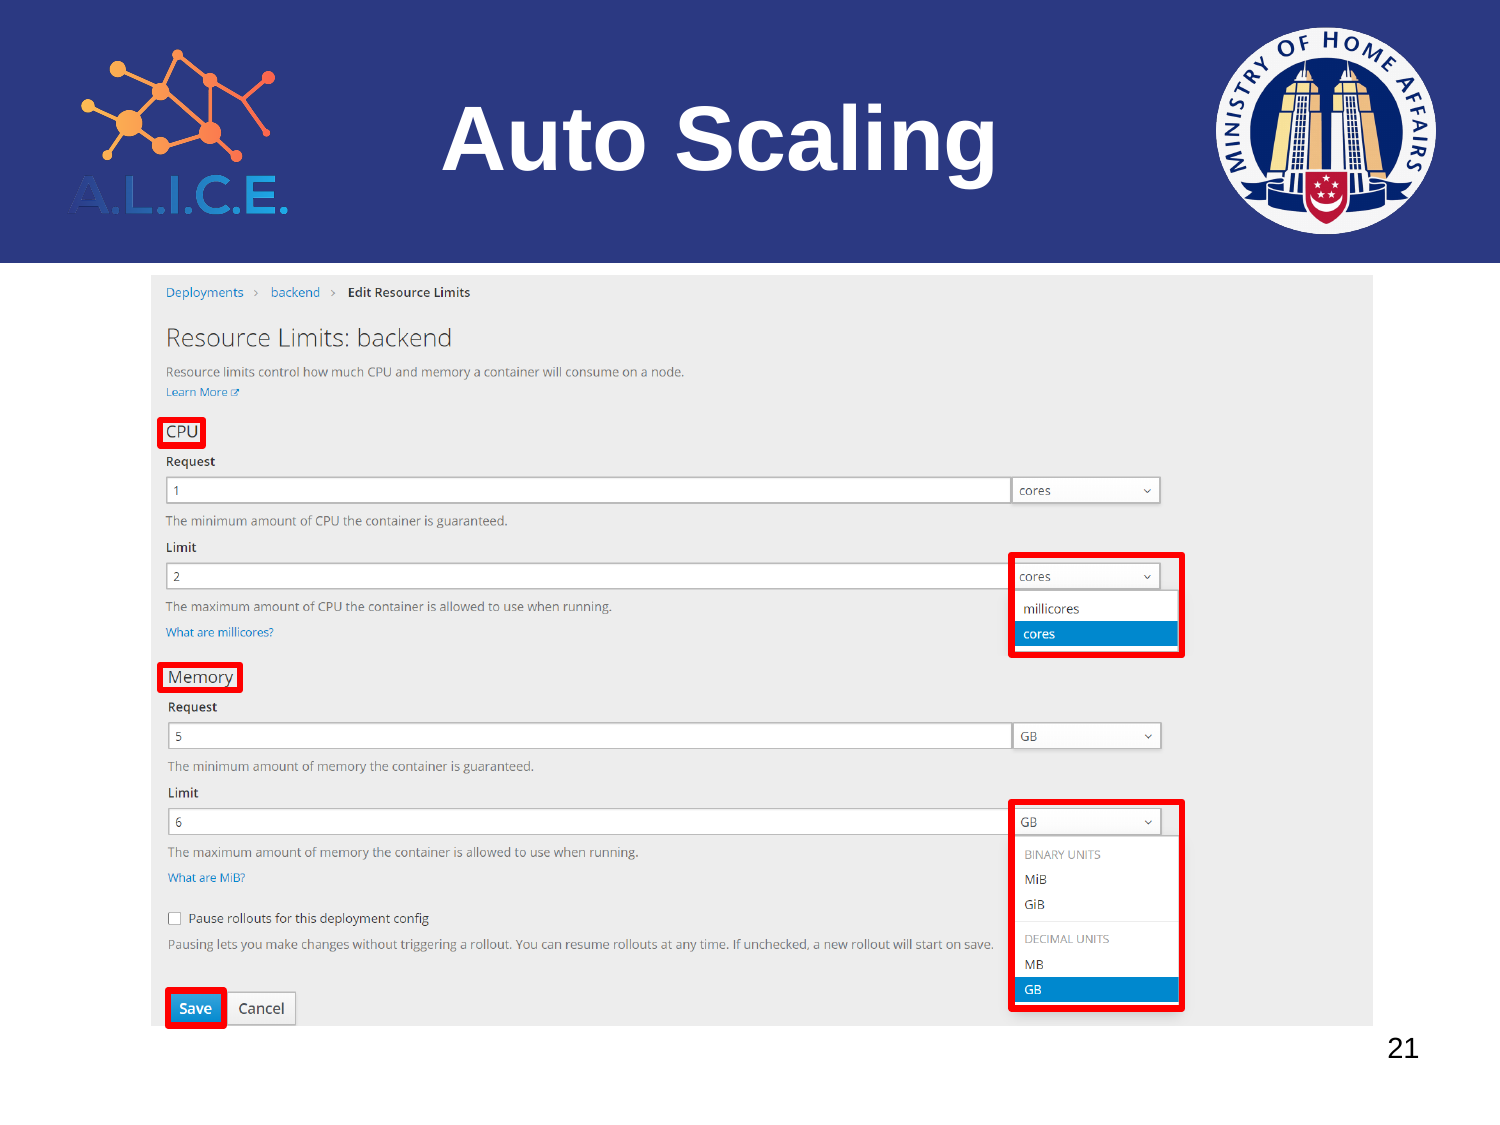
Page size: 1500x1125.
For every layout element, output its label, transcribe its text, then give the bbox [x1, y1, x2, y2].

slide_number ‹#› [1084, 1016, 1435, 1077]
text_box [151, 275, 1373, 1026]
picture [0, 0, 1500, 263]
title Auto Scaling [425, 39, 1308, 228]
